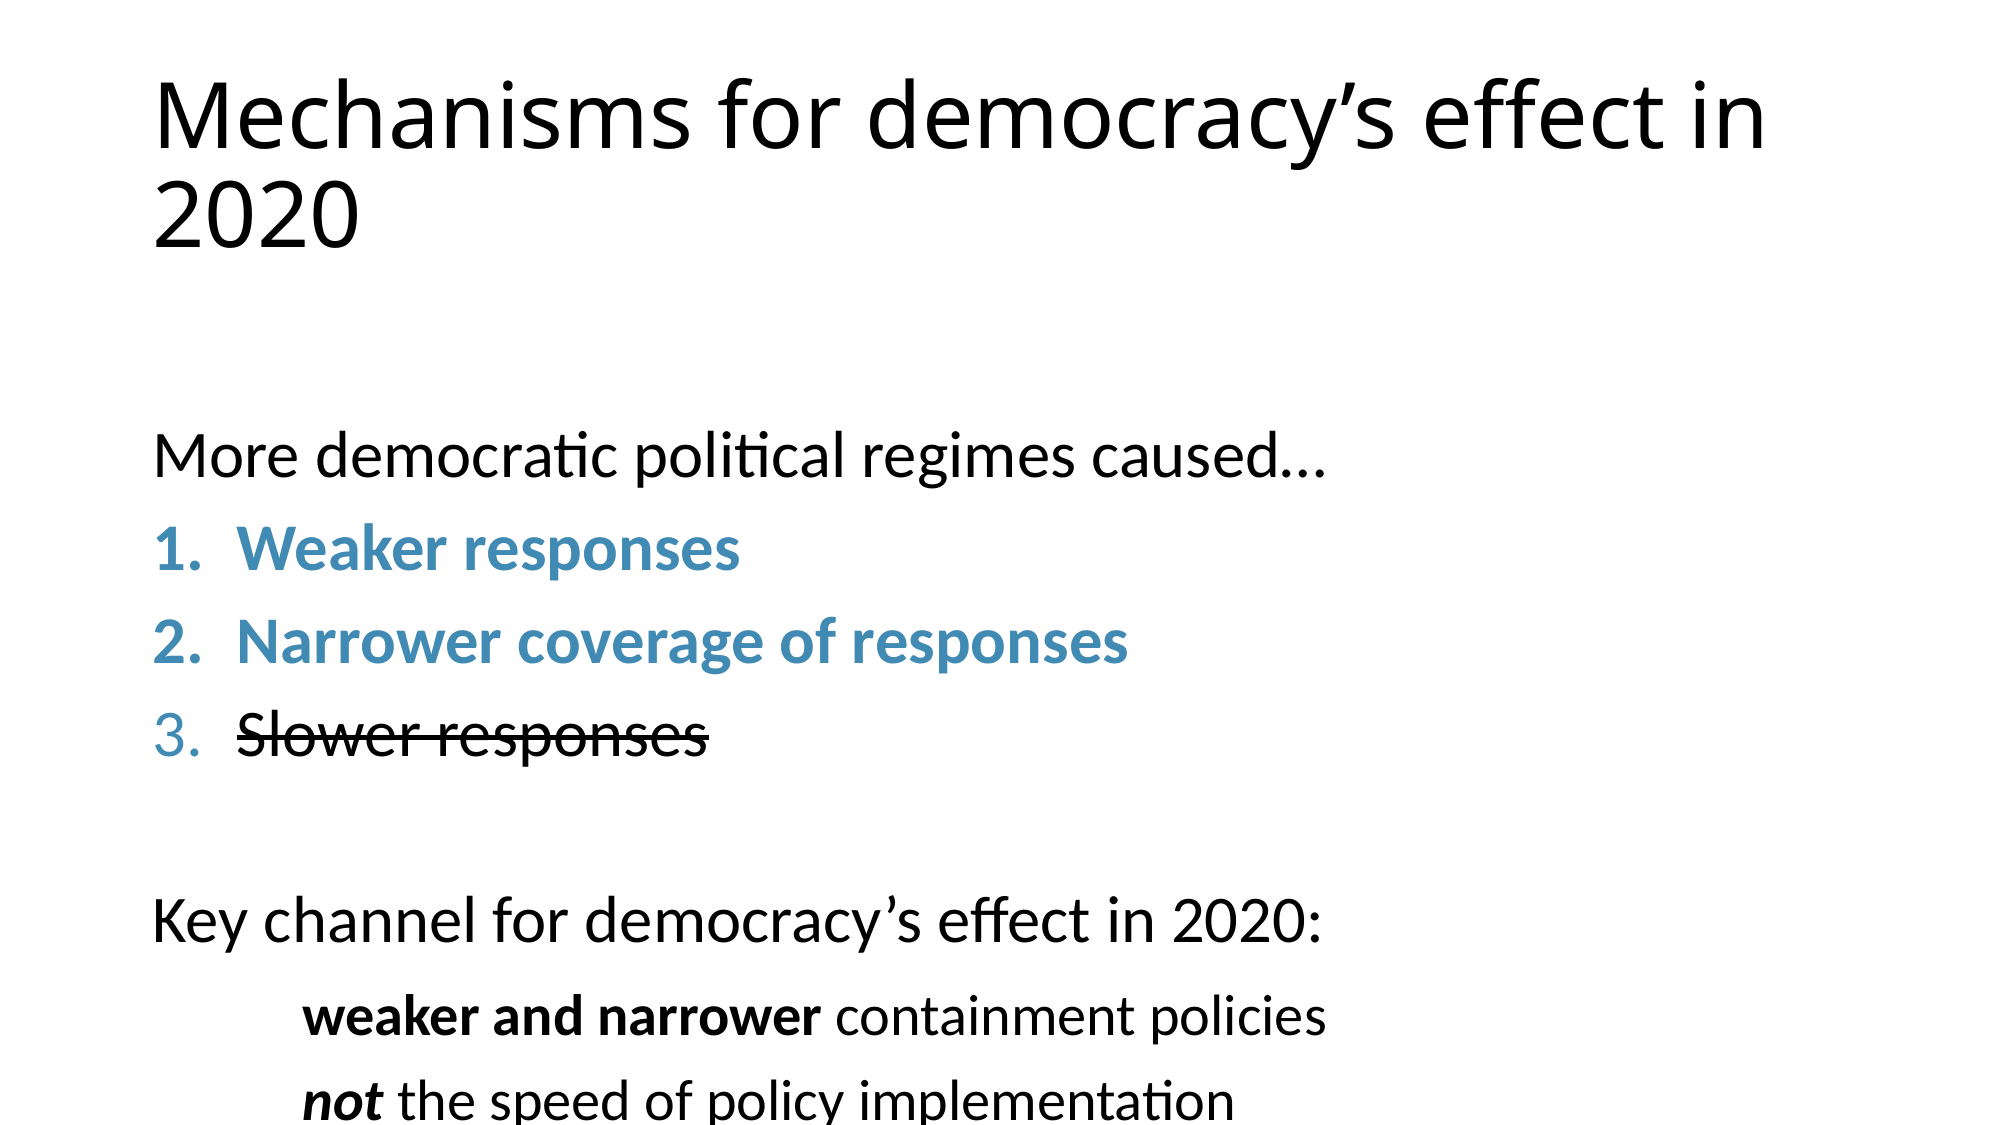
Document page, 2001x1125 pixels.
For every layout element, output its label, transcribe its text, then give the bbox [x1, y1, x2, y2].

list More democratic political regimes caused… Weaker responses Narrower coverage of responses Slower responses Key channel for democracy’s effect in 2020: weaker and narrower containment policies not the speed of policy implementation [137, 412, 2000, 1125]
title Mechanisms for democracy’s effect in 2020 [137, 59, 1863, 278]
